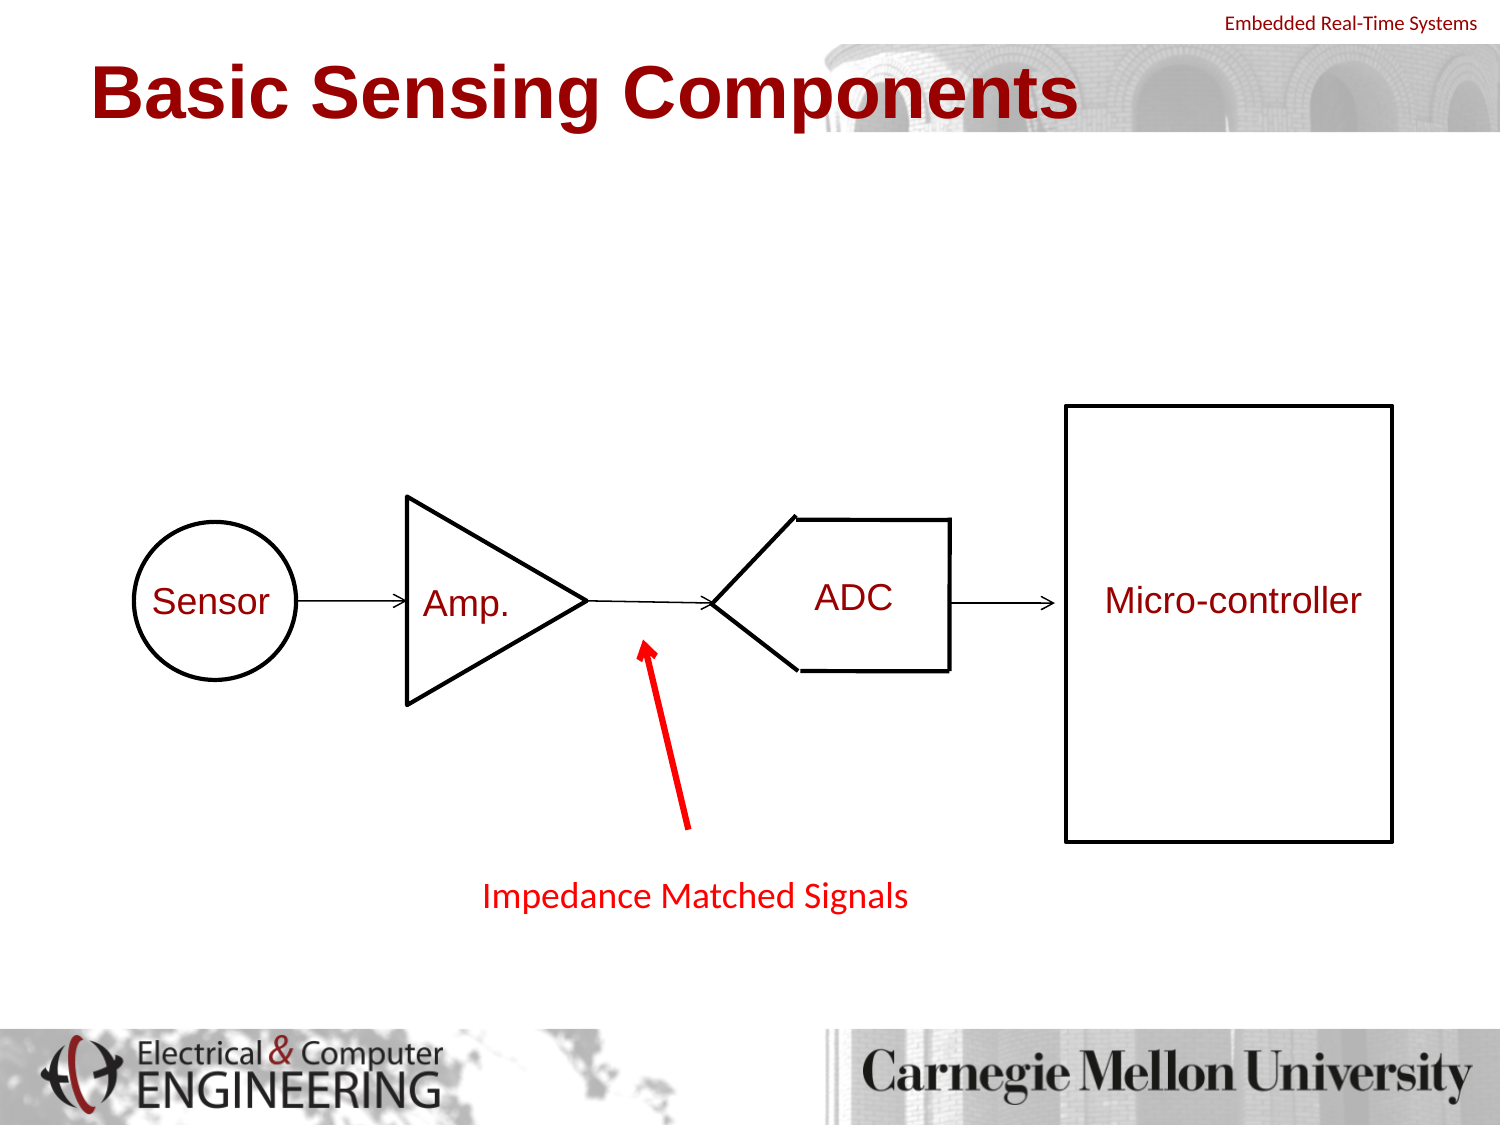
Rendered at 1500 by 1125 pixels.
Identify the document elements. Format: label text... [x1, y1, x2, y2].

title Basic Sensing Components [75, 45, 1425, 133]
text_box Micro-controller [1089, 568, 1378, 629]
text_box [642, 639, 689, 830]
text_box ADC [802, 565, 909, 626]
picture [664, 43, 1500, 133]
text_box Impedance Matched Signals [467, 864, 975, 924]
picture [0, 1028, 1500, 1125]
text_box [710, 517, 799, 602]
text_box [710, 602, 799, 672]
text_box [139, 521, 297, 680]
text_box [407, 496, 586, 706]
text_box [586, 600, 716, 604]
text_box [1065, 405, 1393, 843]
text_box Amp. [408, 571, 526, 631]
text_box Sensor [136, 570, 286, 630]
